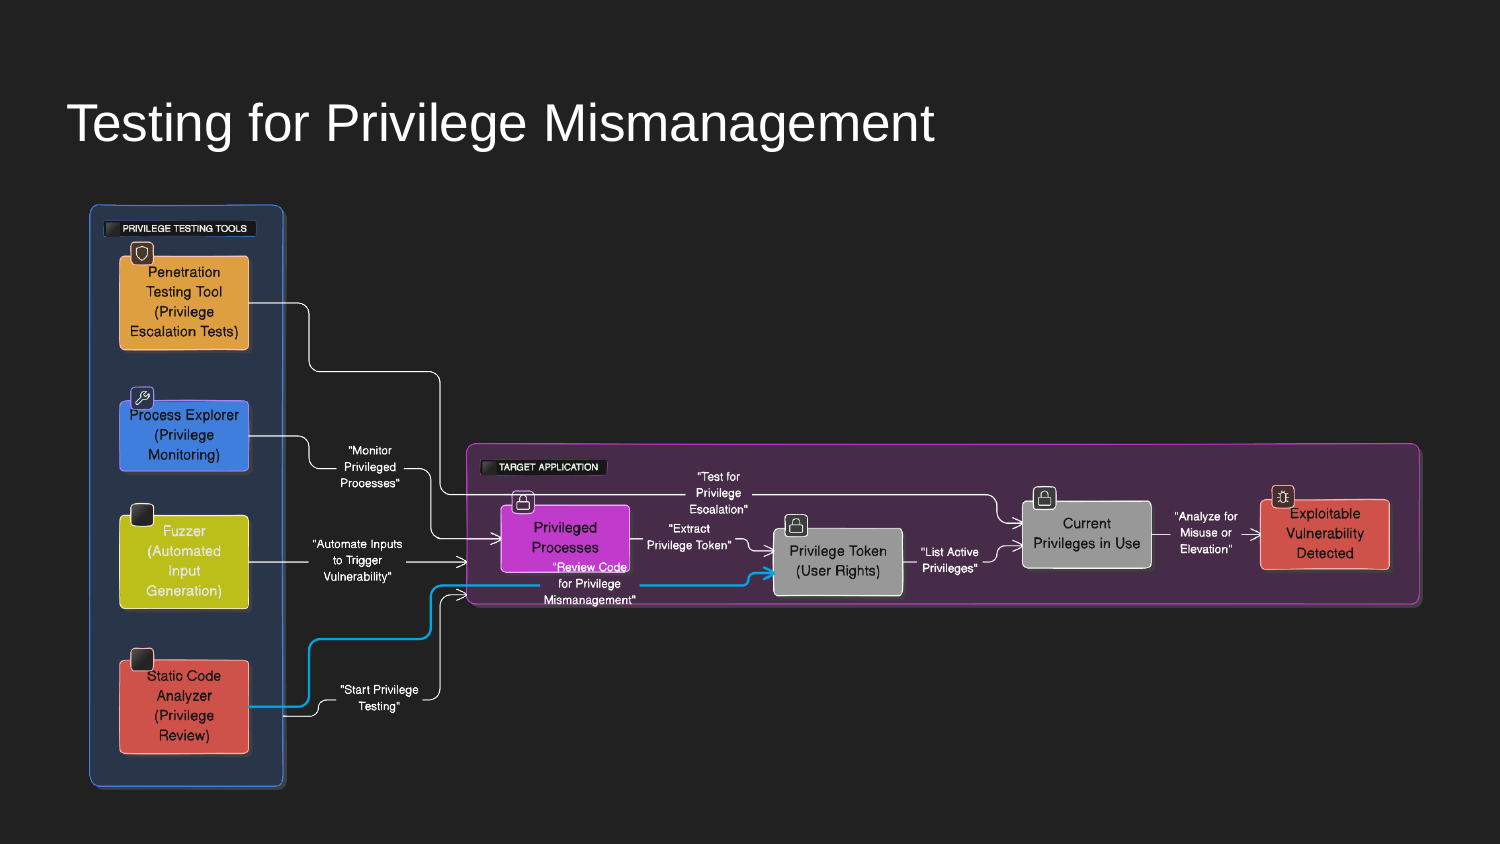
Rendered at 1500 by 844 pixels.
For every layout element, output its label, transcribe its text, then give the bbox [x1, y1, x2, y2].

picture [62, 184, 1438, 812]
title Testing for Privilege Mismanagement [51, 72, 1449, 167]
